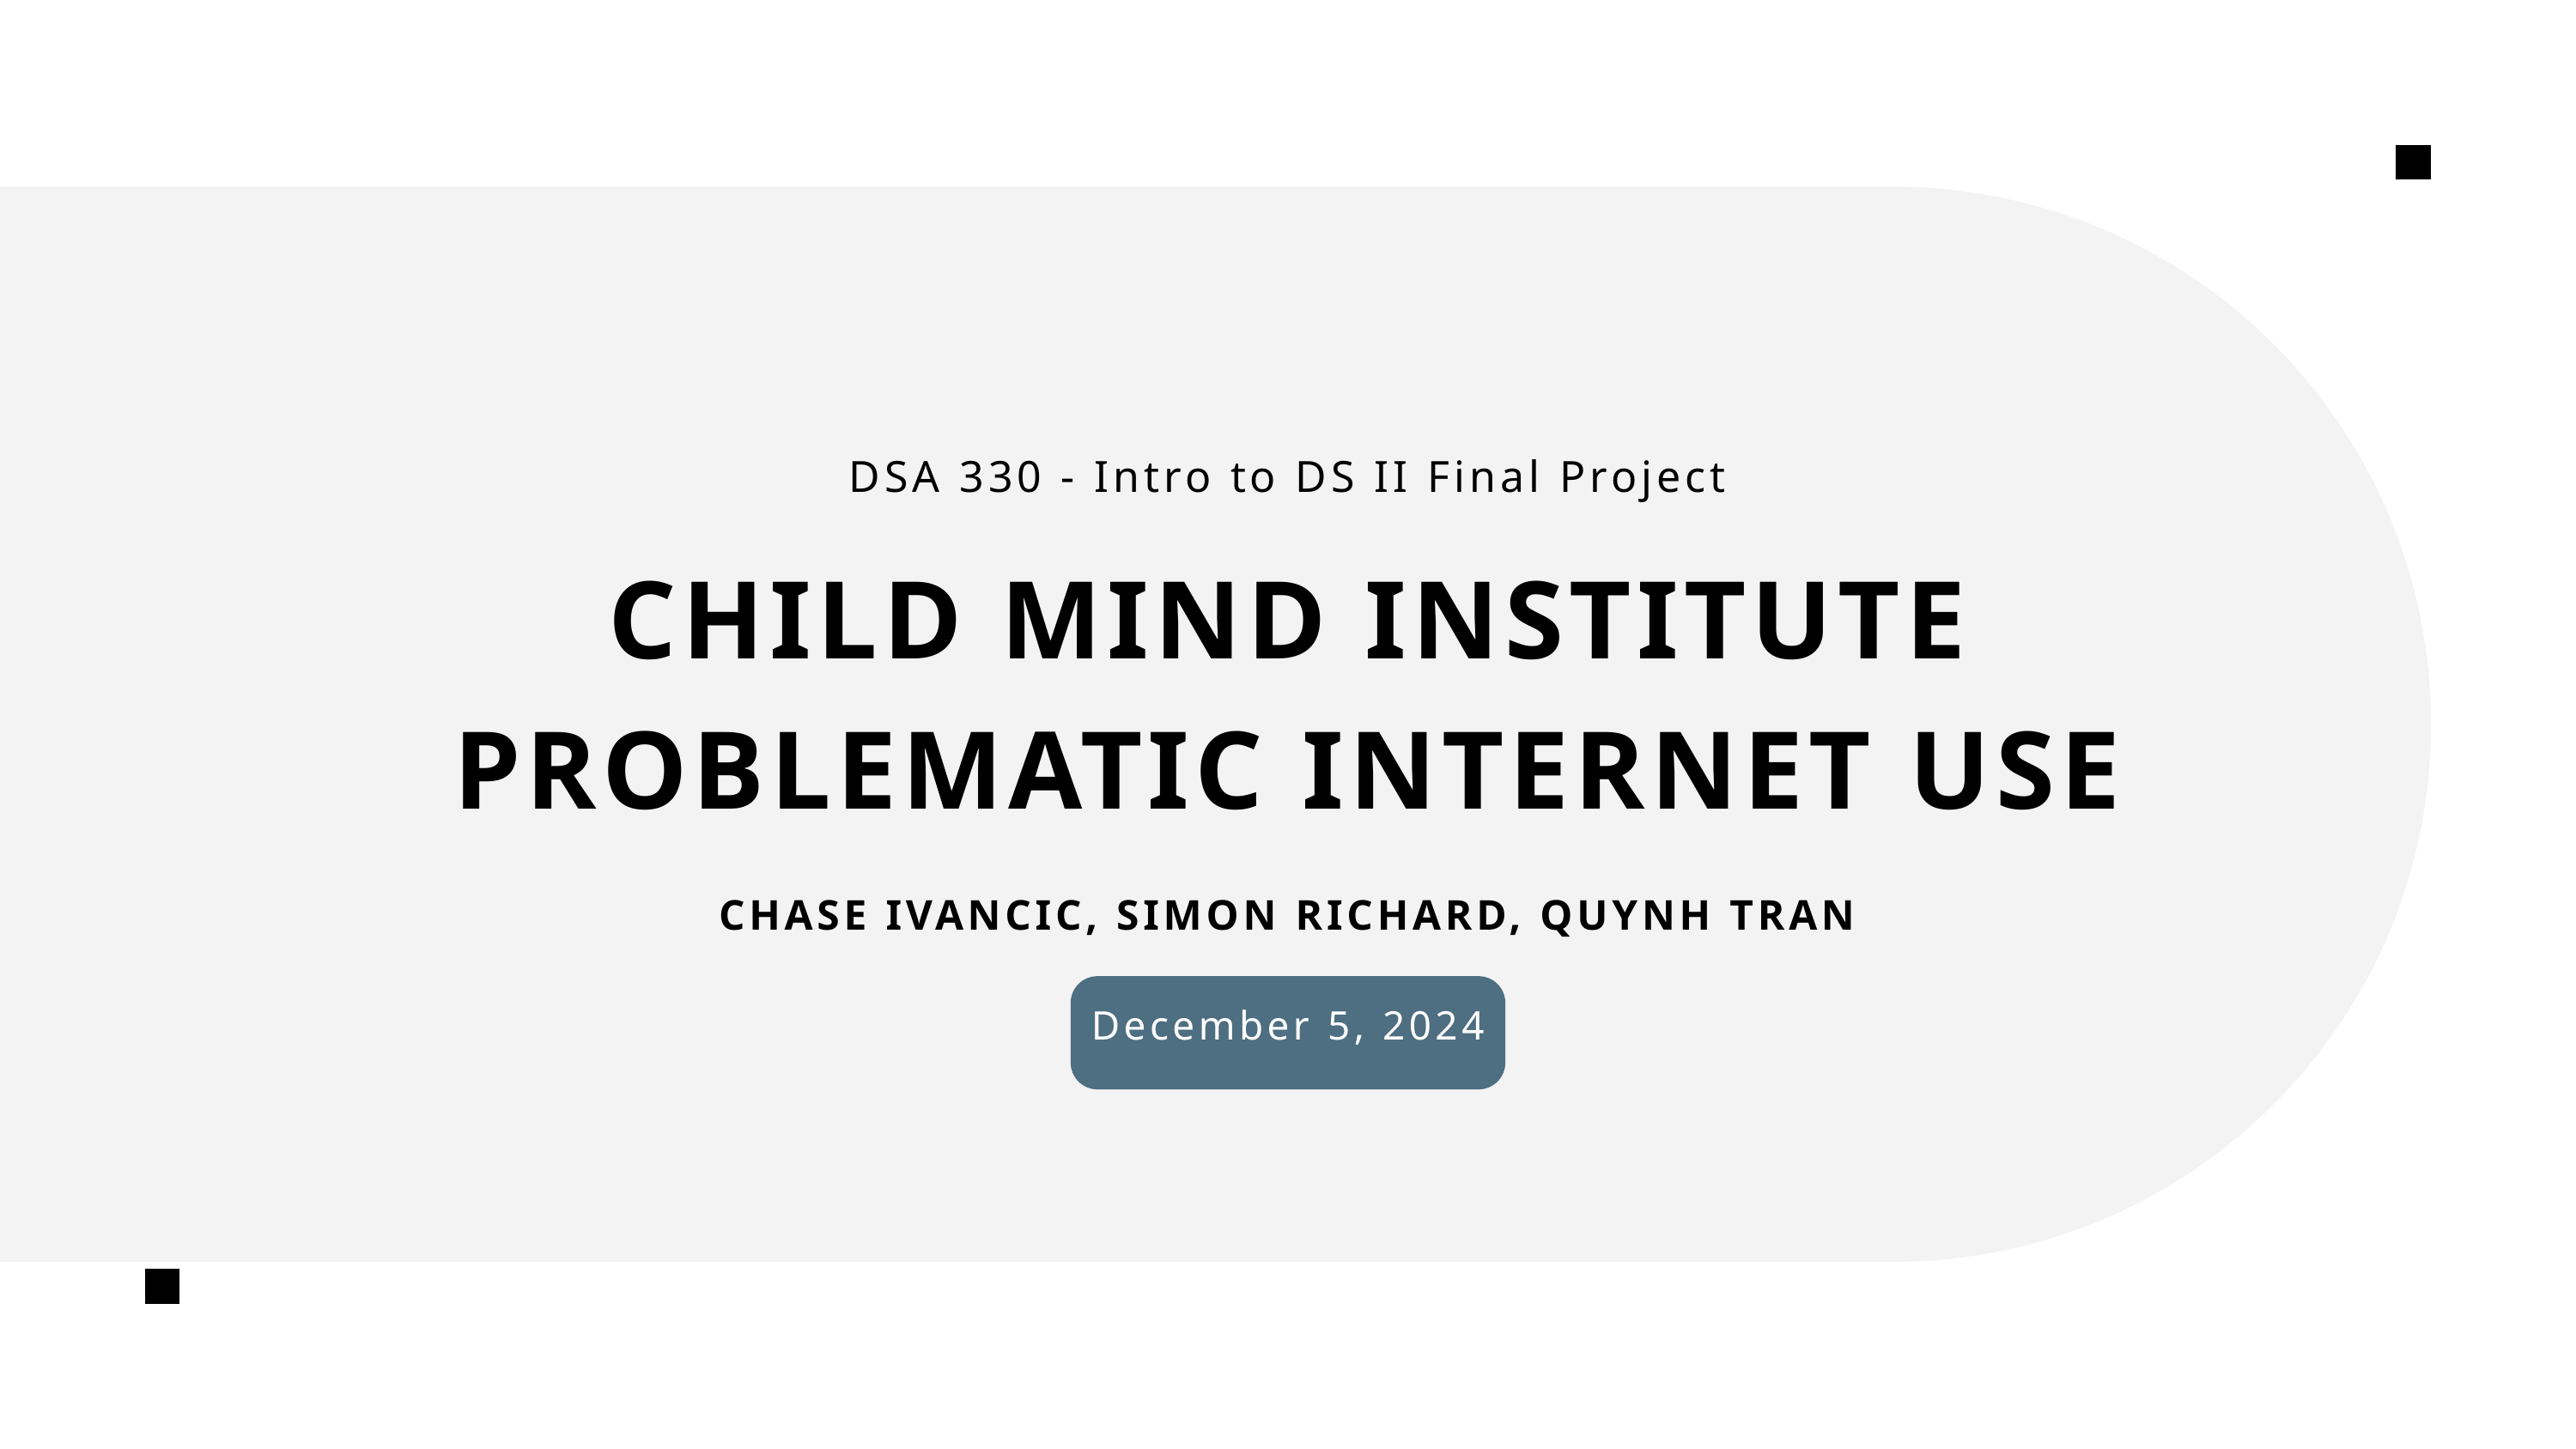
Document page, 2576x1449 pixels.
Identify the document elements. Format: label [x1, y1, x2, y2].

text_box [144, 1268, 180, 1304]
text_box [2396, 144, 2432, 180]
text_box [1070, 975, 1506, 1090]
text_box [0, 186, 2432, 1263]
